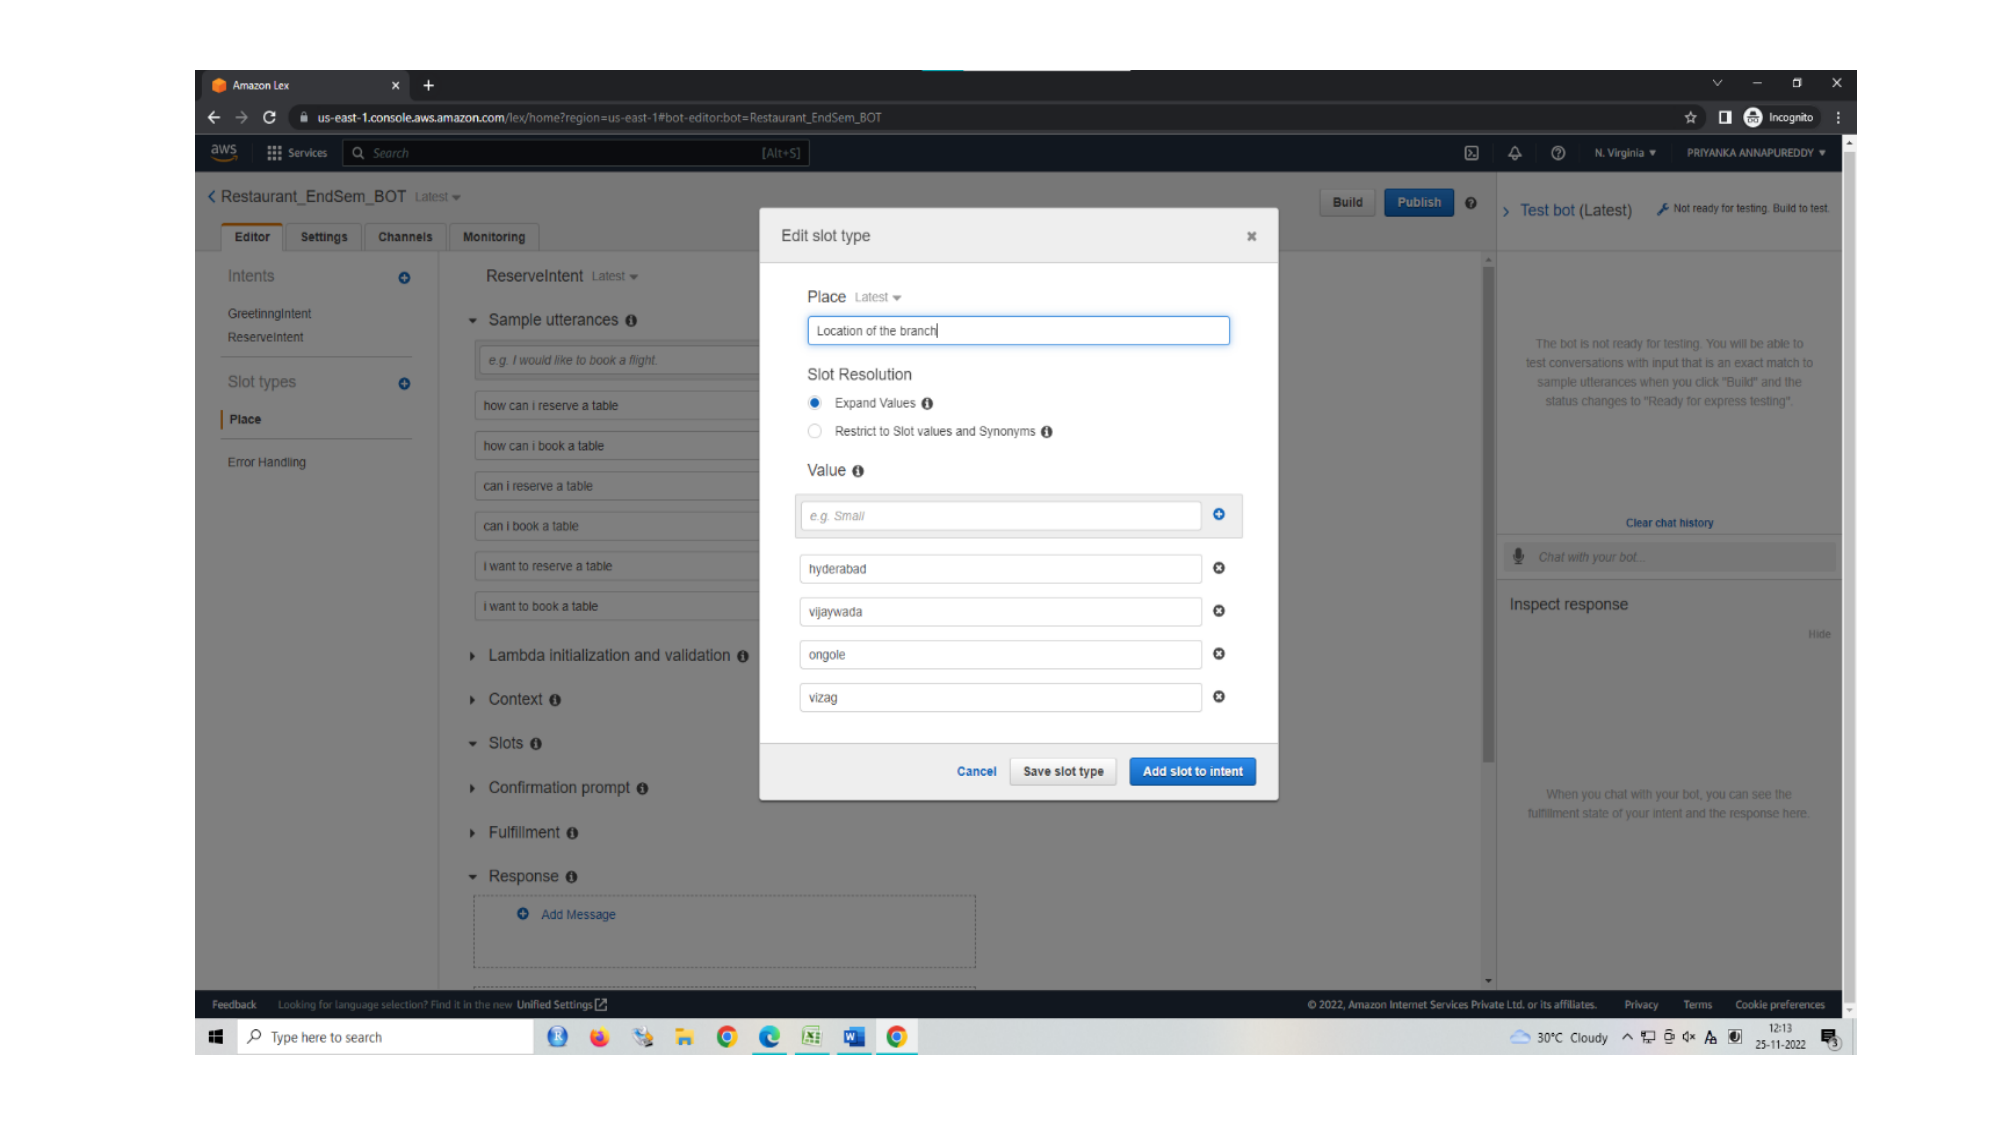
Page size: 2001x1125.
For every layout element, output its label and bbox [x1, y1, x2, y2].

picture [194, 70, 1857, 1055]
